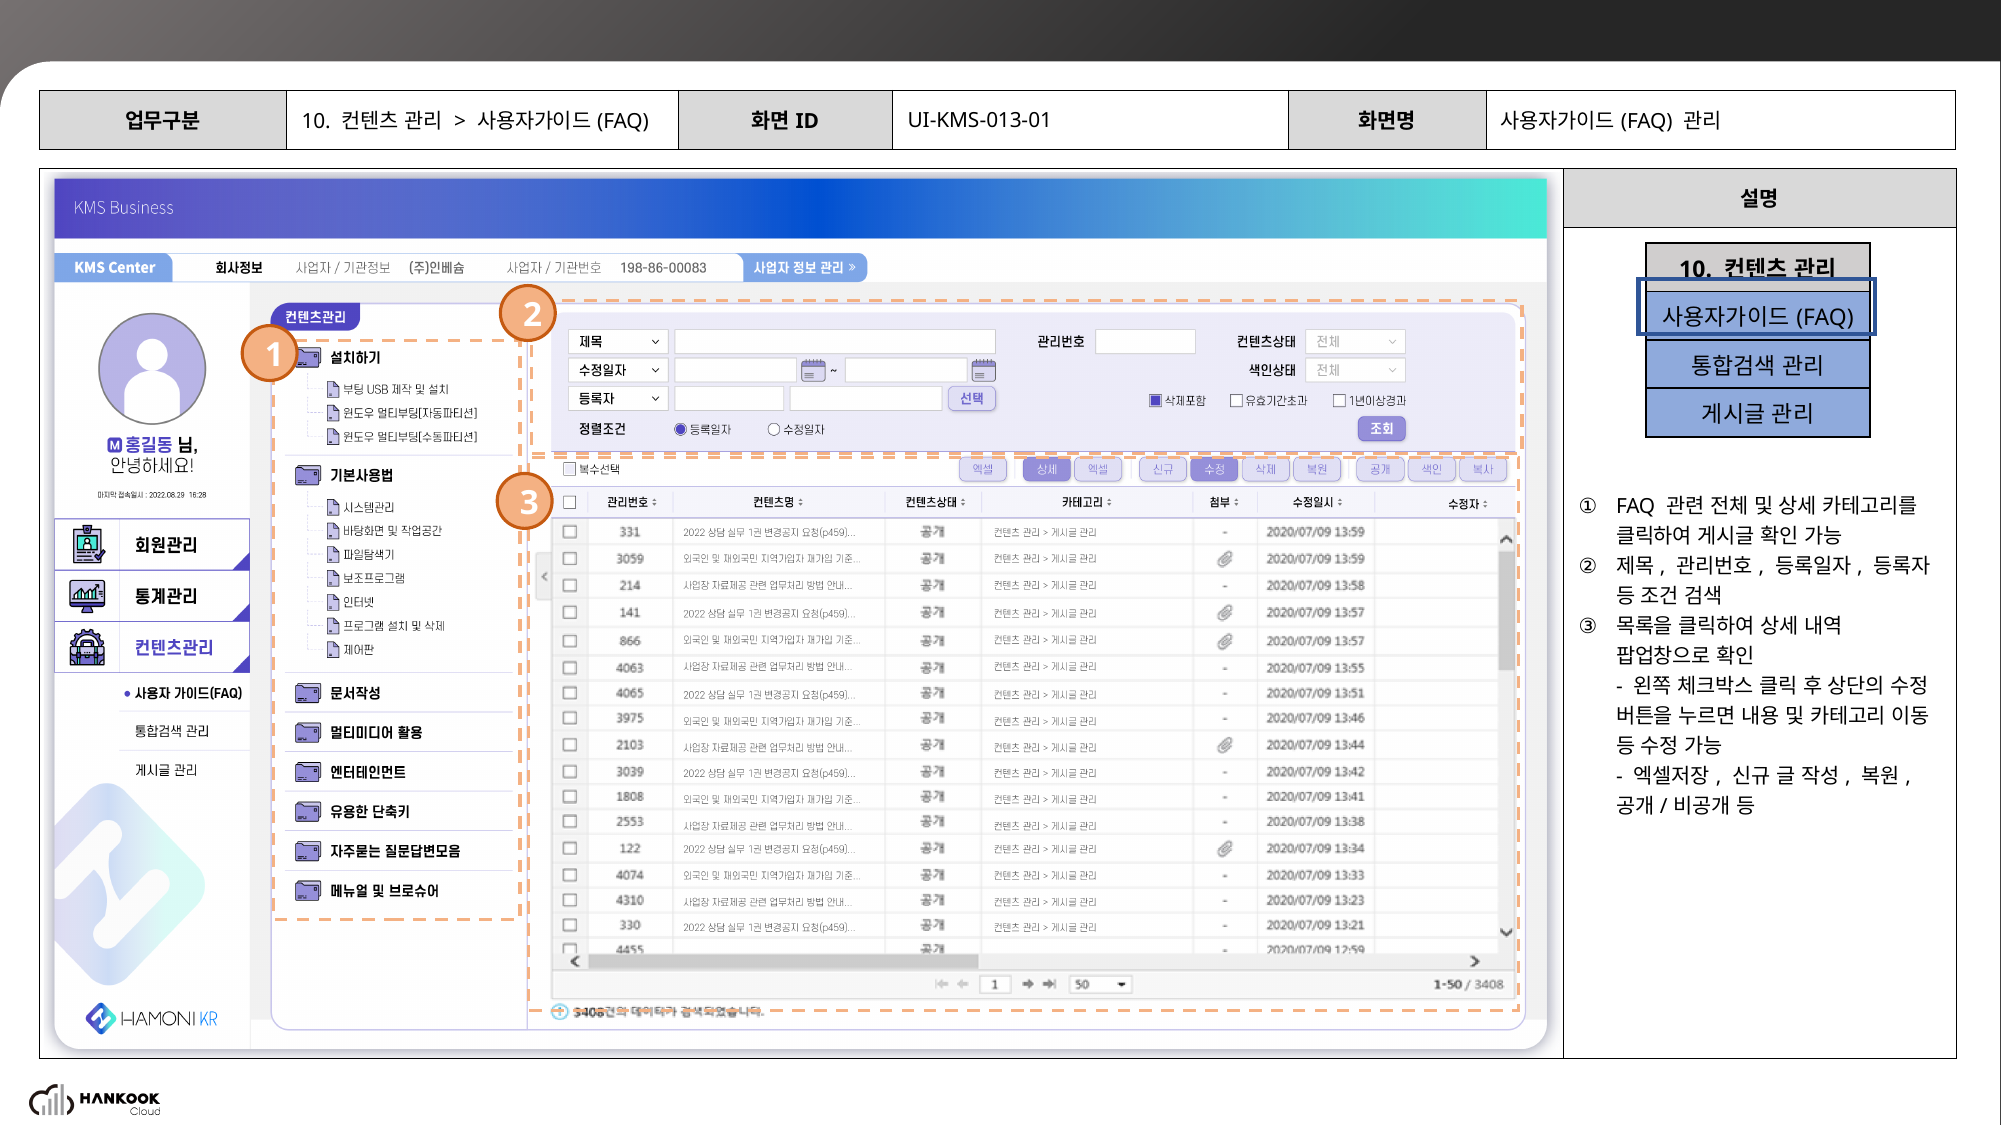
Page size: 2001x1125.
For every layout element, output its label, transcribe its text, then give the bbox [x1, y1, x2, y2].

table_header [40, 169, 1563, 1058]
table_header 10. 컨텐츠 관리 > 사용자가이드(FAQ) [287, 91, 678, 149]
table_header 설명 [1564, 169, 1956, 227]
table_header 업무구분 [40, 91, 286, 149]
picture [29, 1084, 160, 1116]
table_header UI-KMS-013-01 [893, 91, 1288, 149]
table_cell 통합검색 관리 [1647, 341, 1869, 387]
table_cell FAQ 관련 전체 및 상세 카테고리를 클릭하여 게시글 확인 가능 제목, 관리번호, 등록일자, 등록자 등 조건 검색 목록을 클릭하여 상세 내역 팝업창으로 확인 - 왼쪽 체크박스 클릭 후 상단의 수정 버튼을 누르면 내용 및 카테고리 이동 등 수정 가능 - 엑셀저장, 신규 글 작성, 복원, 공개/비공개 등 [1564, 228, 1956, 1058]
table_cell 사용자가이드(FAQ) [1647, 335, 1869, 339]
picture [43, 172, 1561, 1059]
table_header 10. 컨텐츠 관리 [1647, 244, 1869, 278]
table_header 사용자가이드(FAQ) 관리 [1487, 91, 1955, 149]
table_cell 게시글 관리 [1647, 389, 1869, 436]
text_box [1638, 278, 1876, 335]
table_header 화면ID [679, 91, 892, 149]
table_header 화면명 [1289, 91, 1486, 149]
